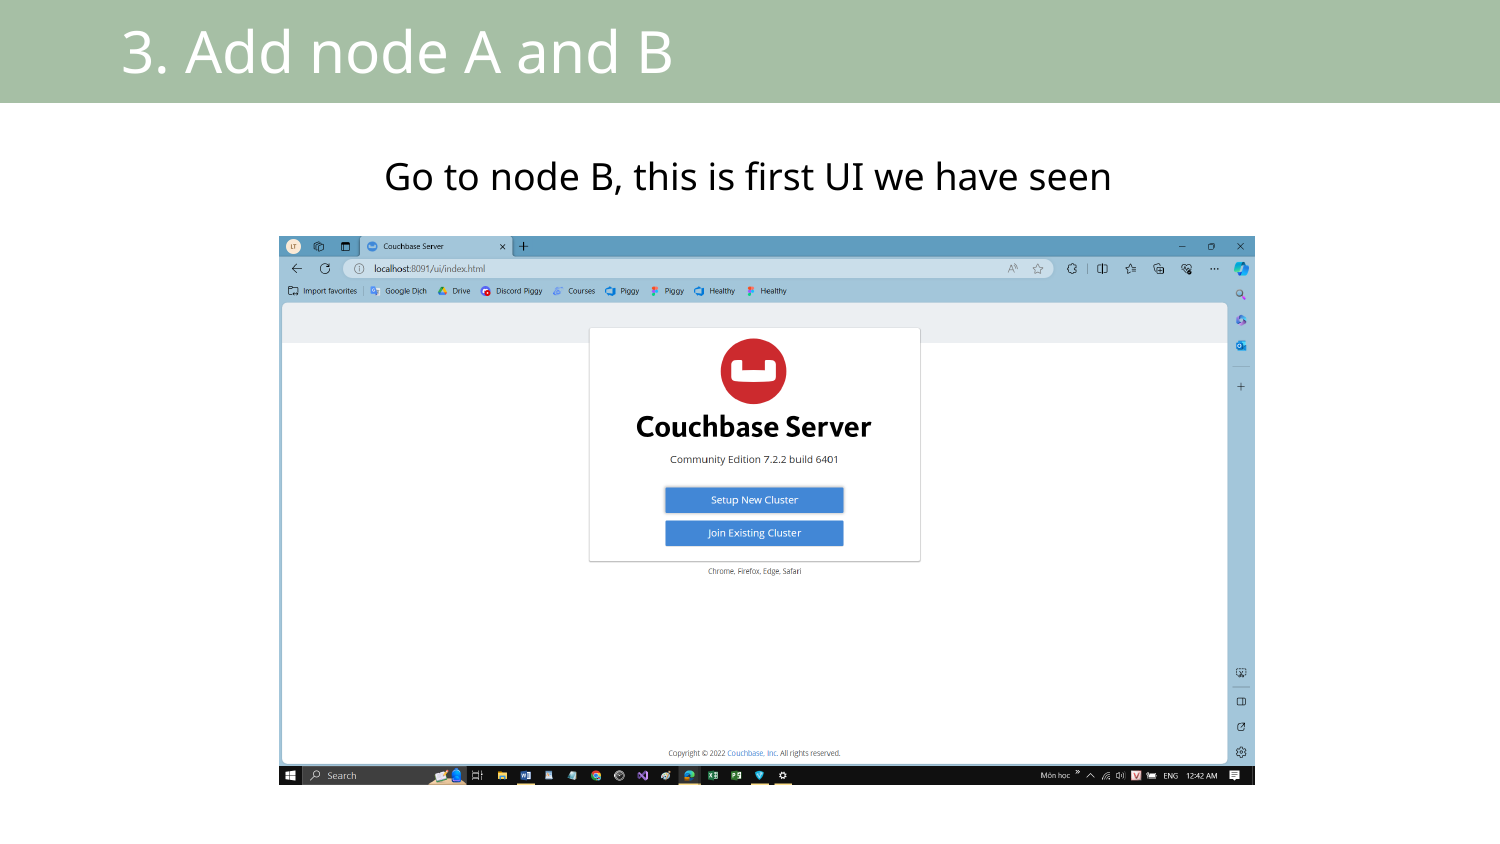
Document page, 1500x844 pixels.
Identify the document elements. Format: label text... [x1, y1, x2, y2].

picture [279, 235, 1256, 785]
title 3. Add node A and B [0, 0, 796, 124]
text_box [796, 0, 1500, 105]
text_box Go to node B, this is first UI we have seen [0, 124, 1498, 214]
